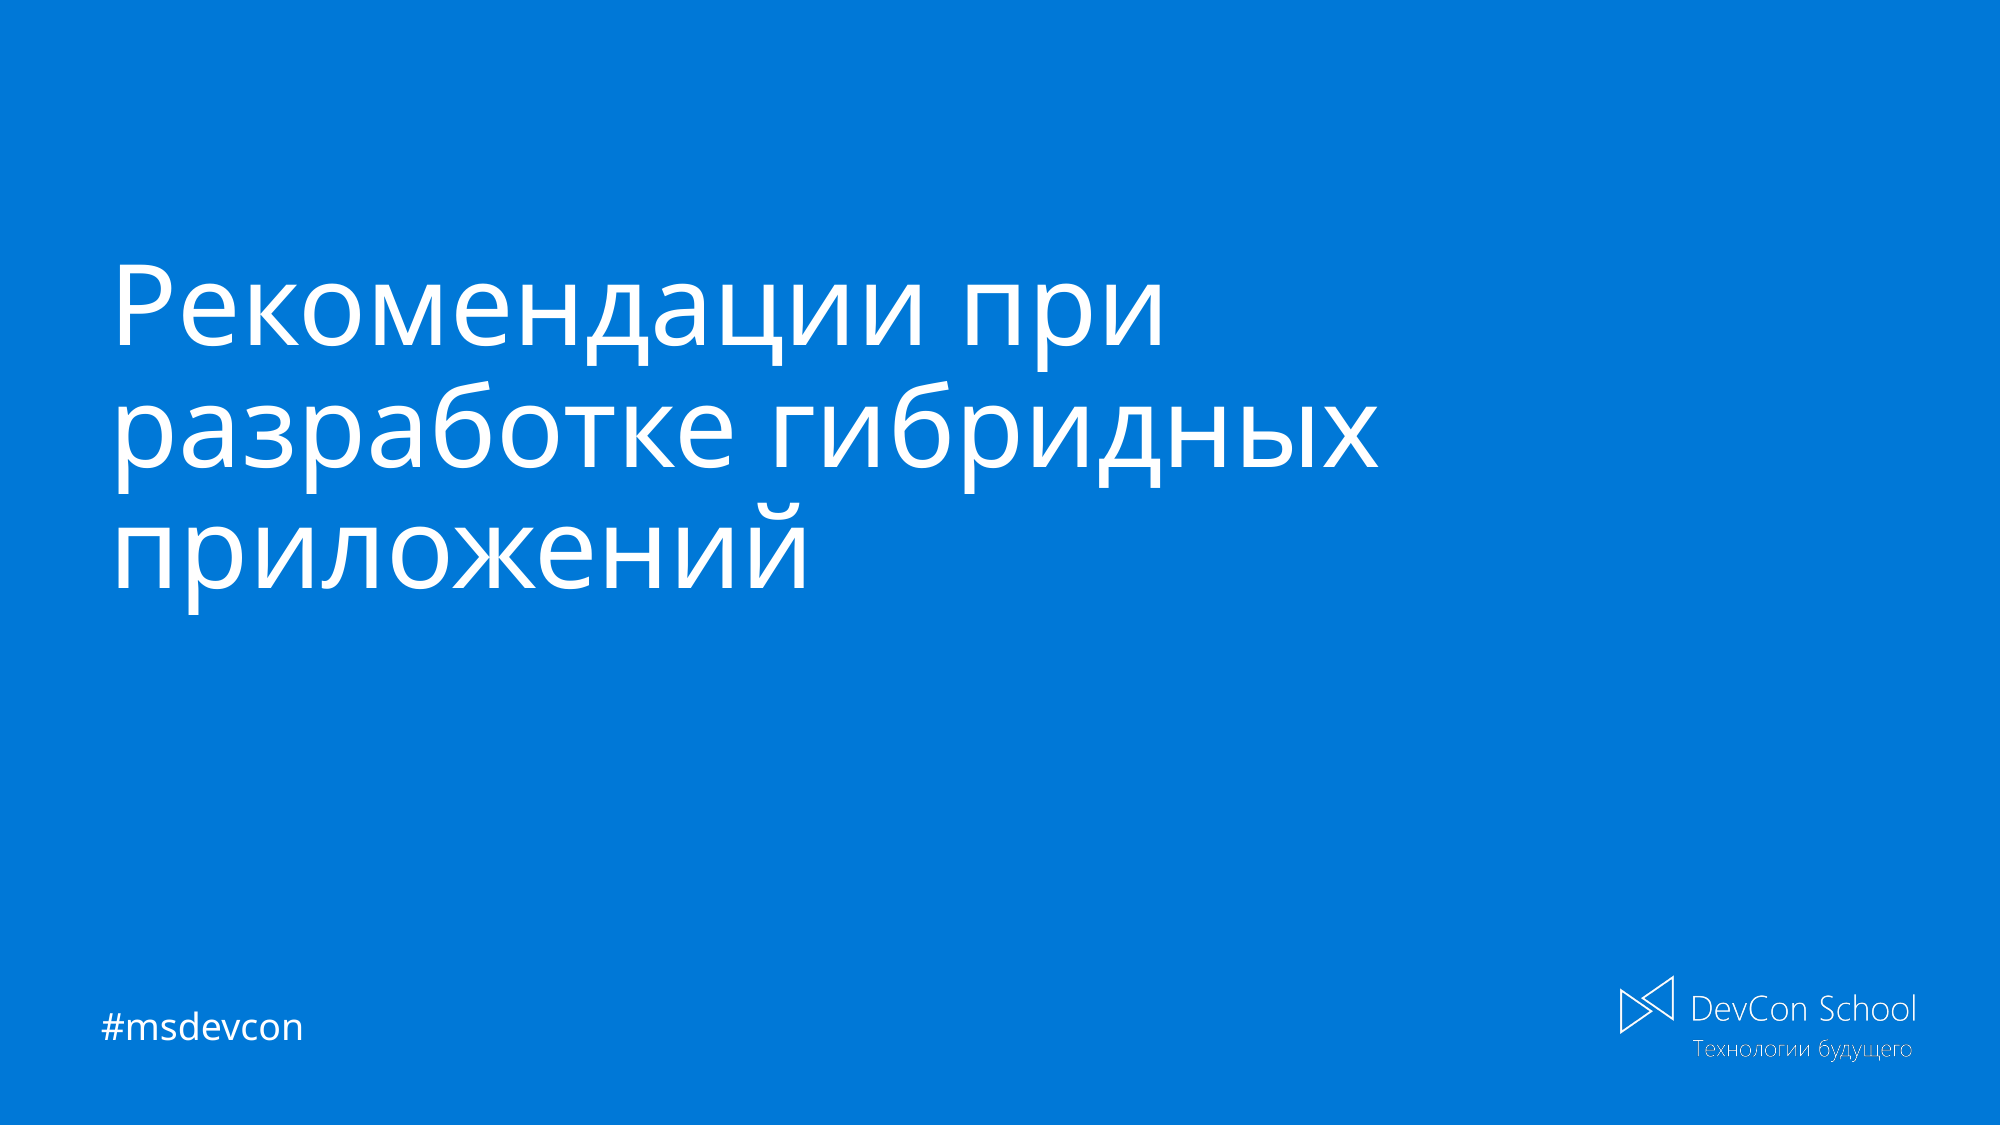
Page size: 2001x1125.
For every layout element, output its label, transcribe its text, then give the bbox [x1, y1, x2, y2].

picture [1620, 975, 1929, 1076]
title Рекомендации при разработке гибридных приложений [109, 236, 1705, 621]
